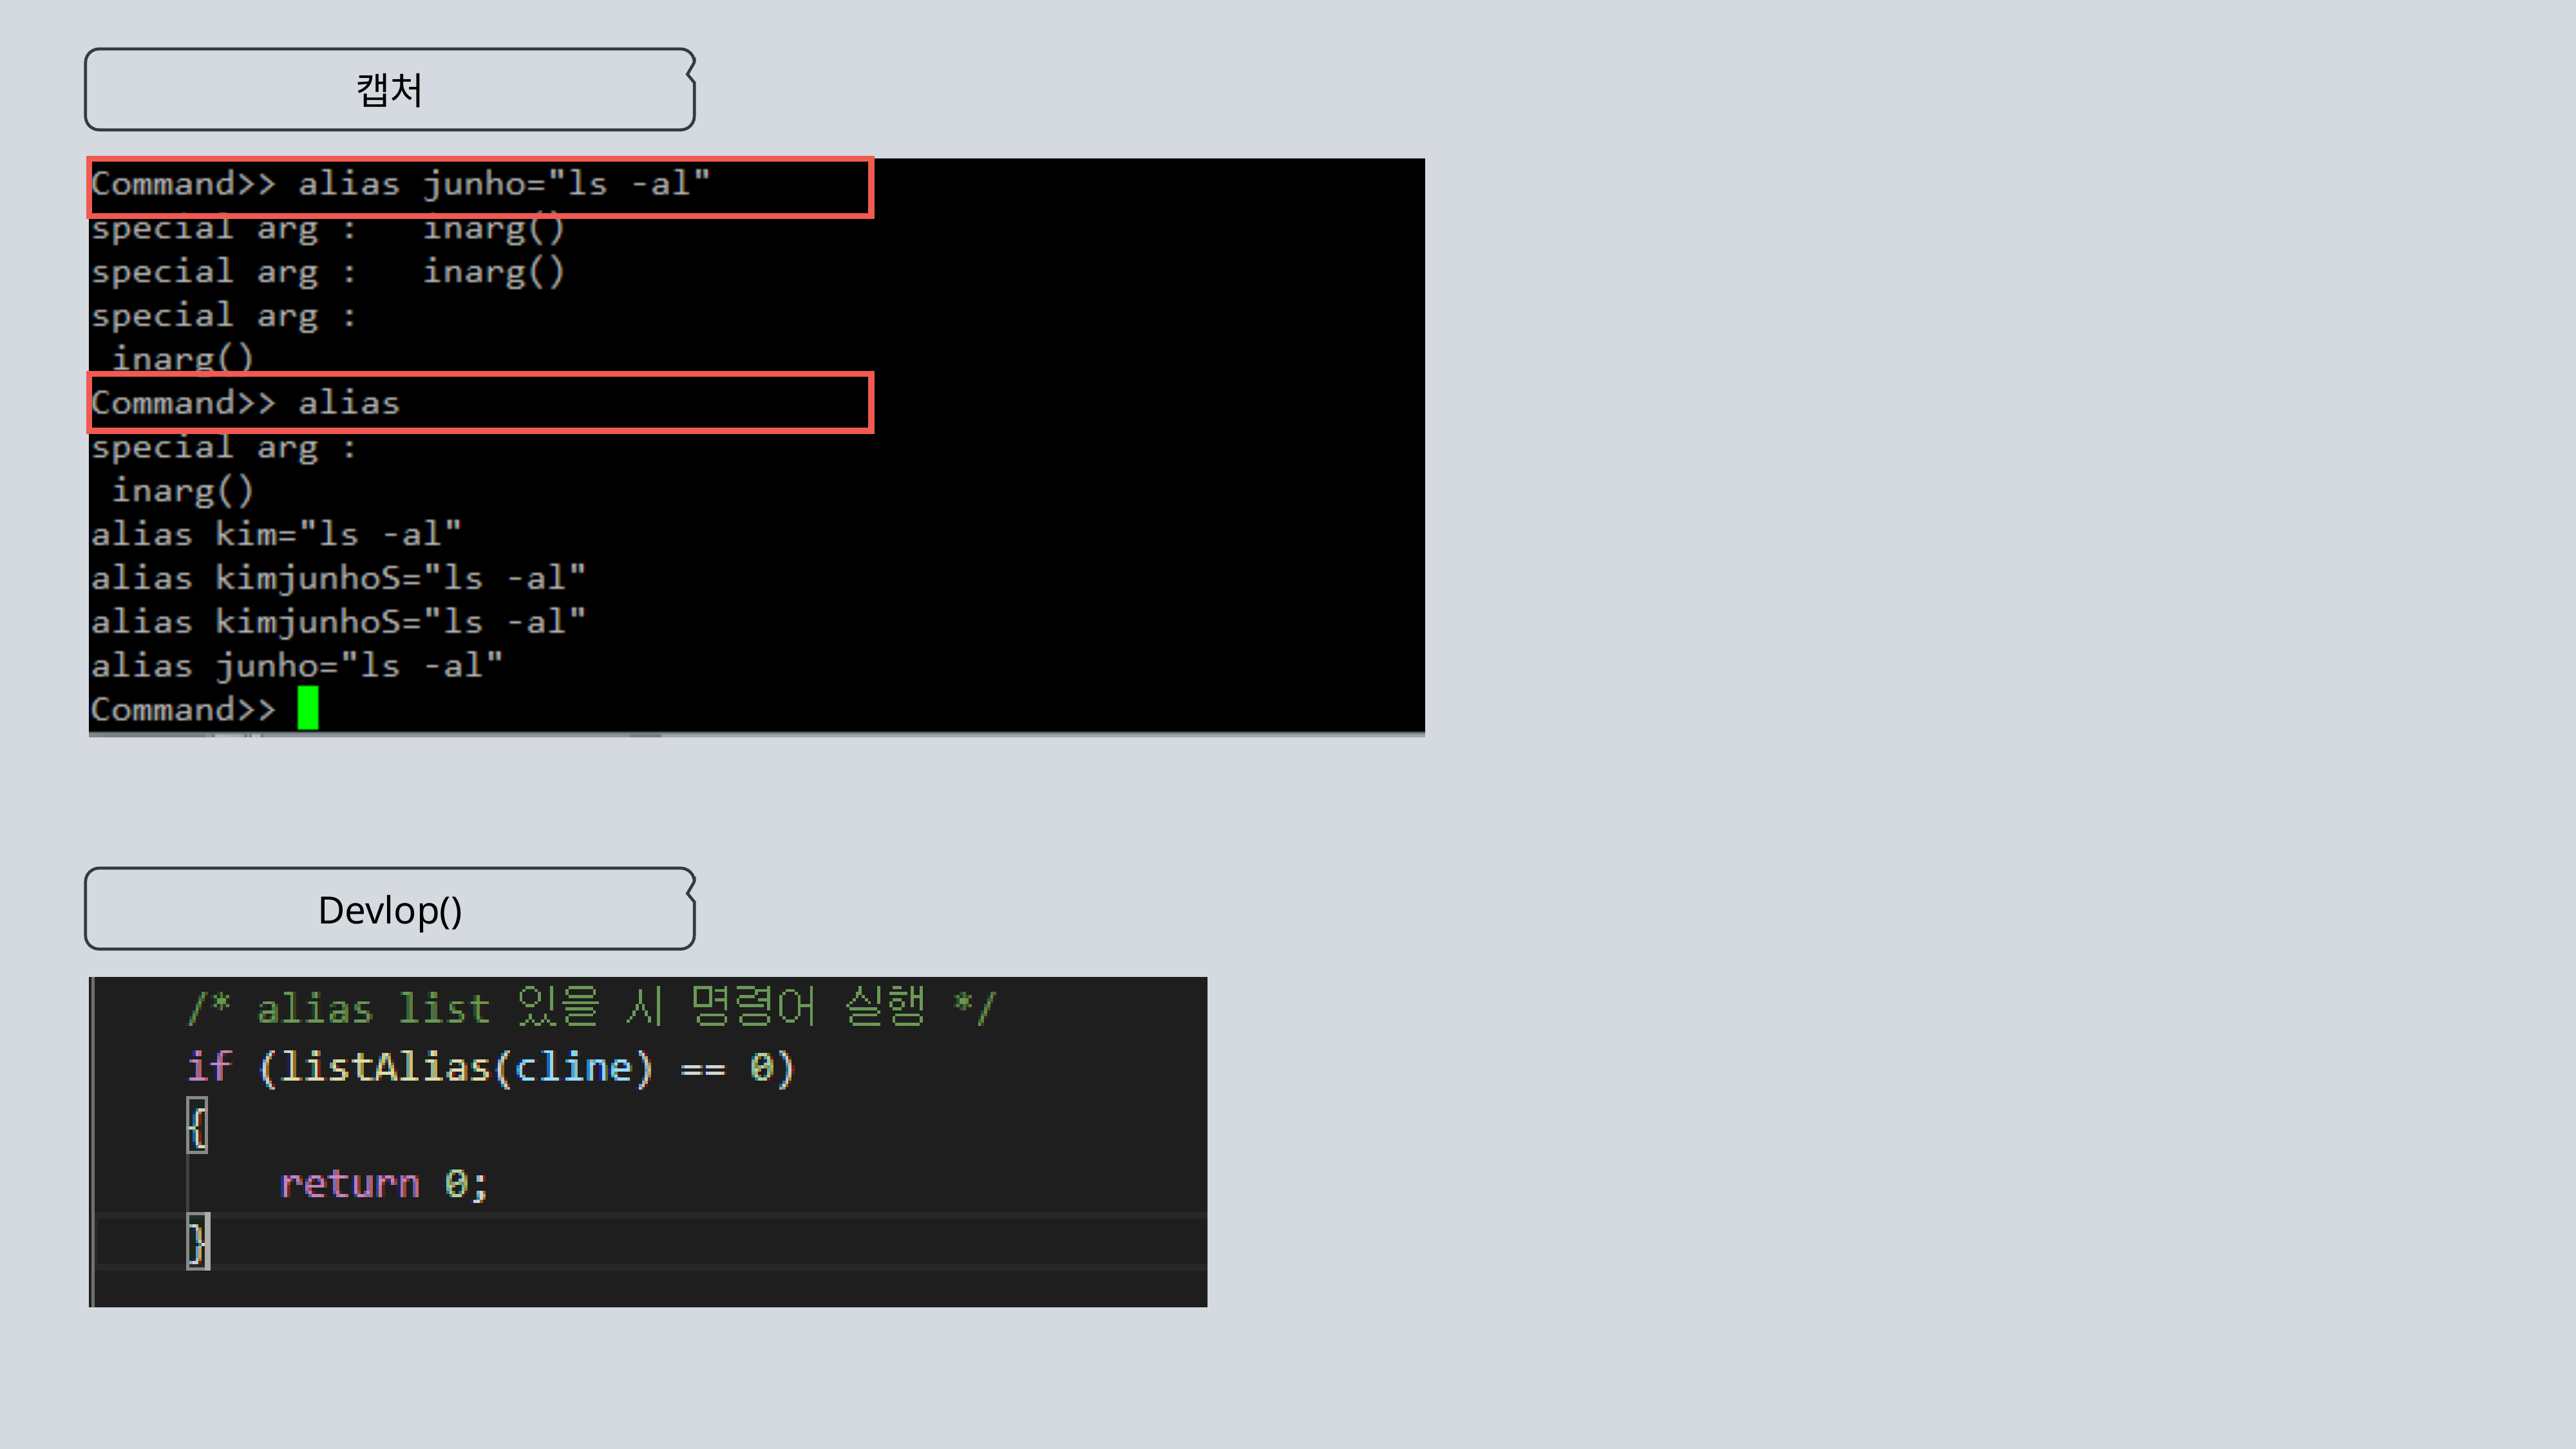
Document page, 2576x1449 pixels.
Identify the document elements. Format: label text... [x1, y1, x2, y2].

text_box Devlop() [84, 867, 696, 950]
text_box 캡처 [84, 48, 696, 131]
picture [89, 158, 1425, 737]
picture [89, 977, 1208, 1307]
